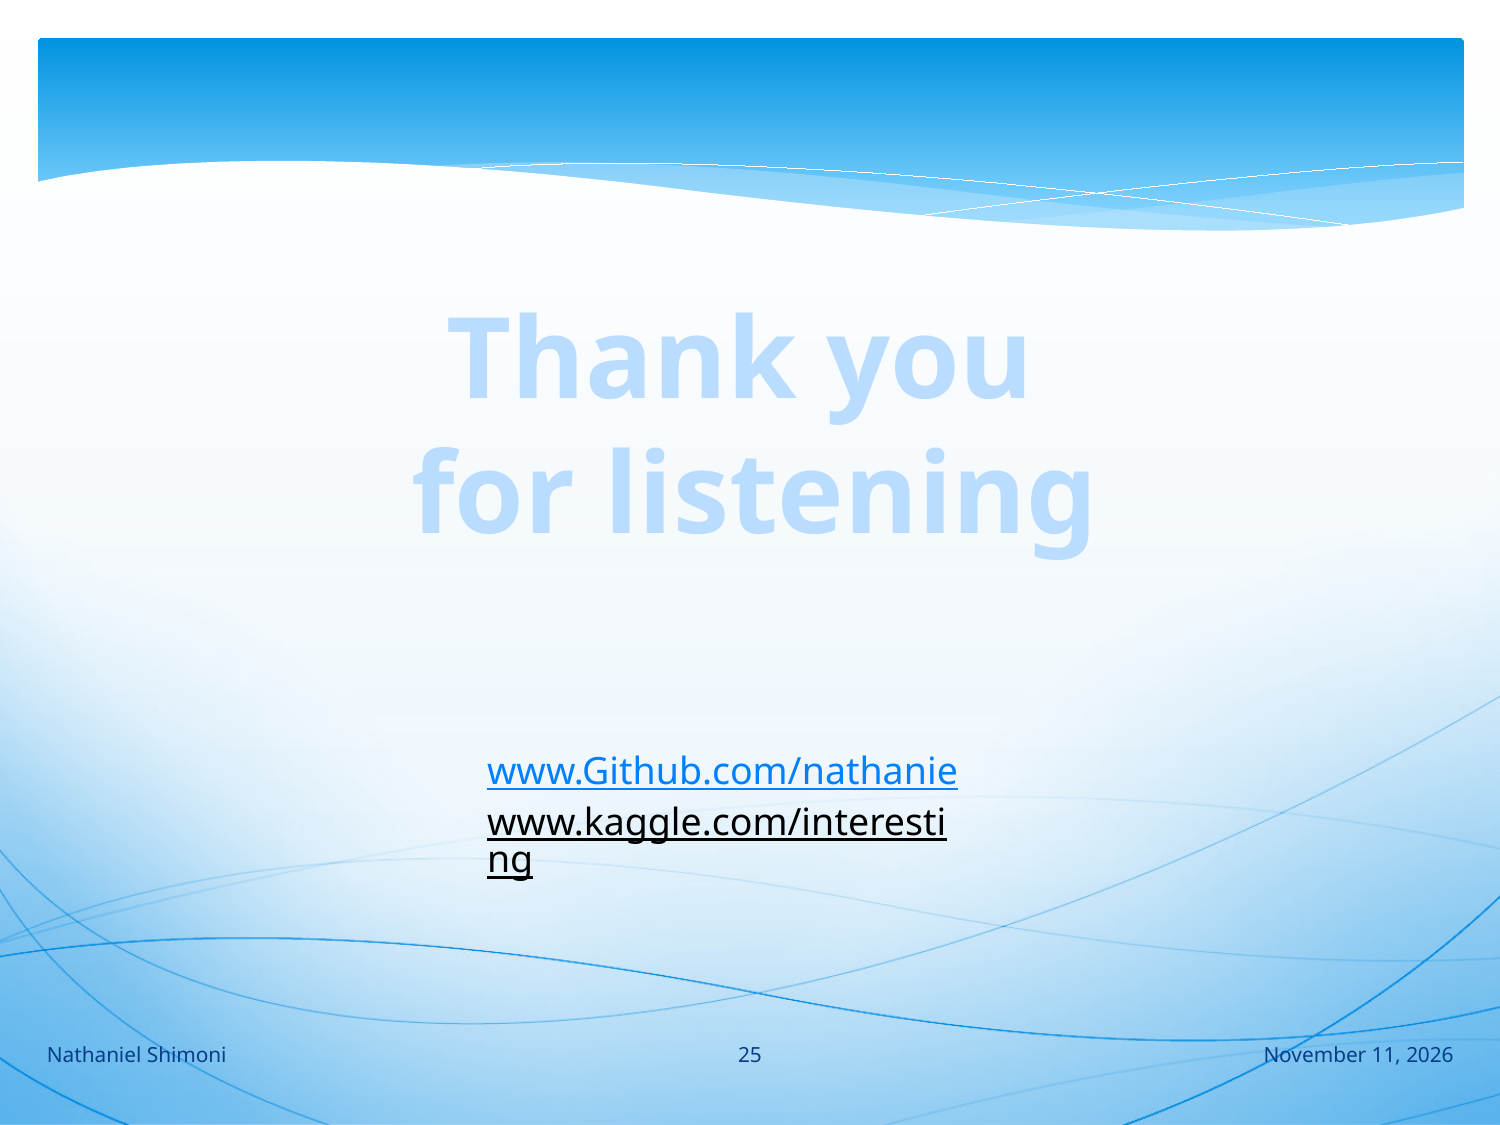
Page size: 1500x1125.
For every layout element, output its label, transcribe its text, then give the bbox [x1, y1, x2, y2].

slide_number 25 [654, 1025, 846, 1086]
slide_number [847, 1025, 1469, 1086]
footer Nathaniel Shimoni [31, 1025, 653, 1086]
text_box Thank you for listening [396, 278, 1114, 564]
text_box www.Github.com/nathanie www.kaggle.com/interesting [472, 739, 981, 947]
